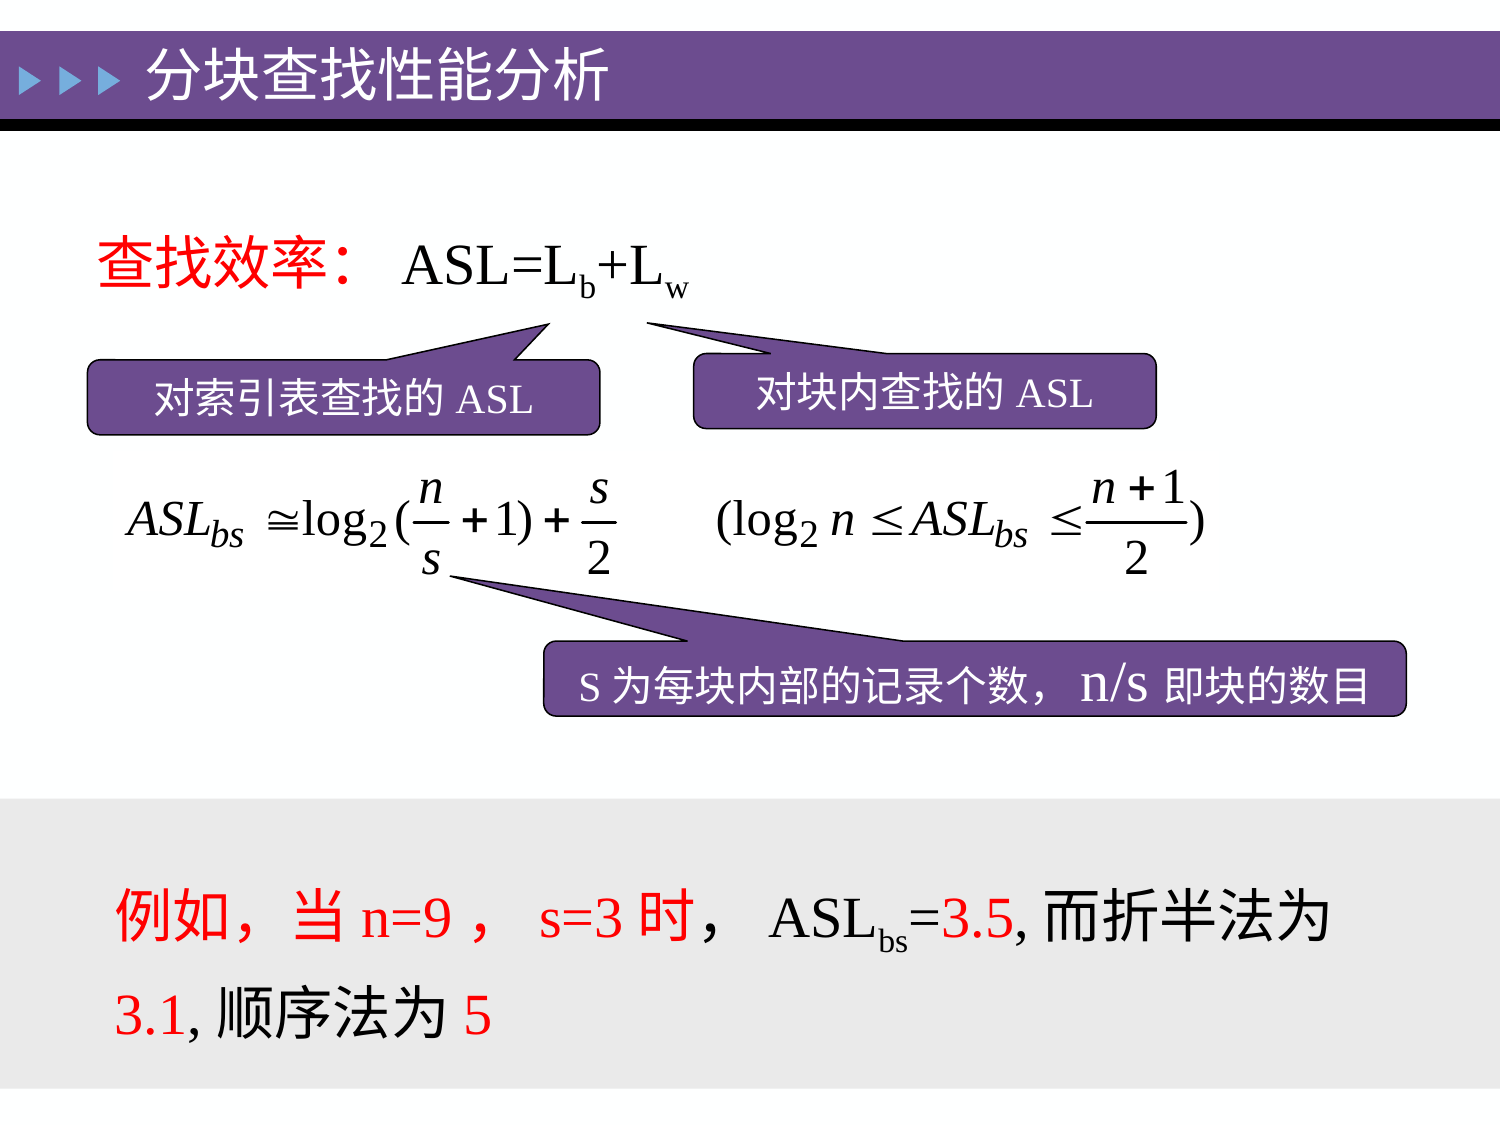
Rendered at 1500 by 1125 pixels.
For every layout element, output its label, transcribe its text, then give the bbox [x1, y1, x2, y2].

text_box [0, 798, 1500, 1089]
text_box 分块查找性能分析 [129, 30, 1349, 116]
text_box 查找效率：ASL=Lb+Lw [81, 218, 1344, 314]
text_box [112, 450, 1220, 592]
text_box 对块内查找的ASL [646, 322, 1157, 429]
text_box S为每块内部的记录个数，n/s即块的数目 [541, 601, 1407, 717]
text_box 对索引表查找的ASL [87, 324, 600, 435]
text_box 例如，当n=9，s=3时，ASLbs=3.5,而折半法为3.1,顺序法为5 [99, 851, 1400, 1054]
